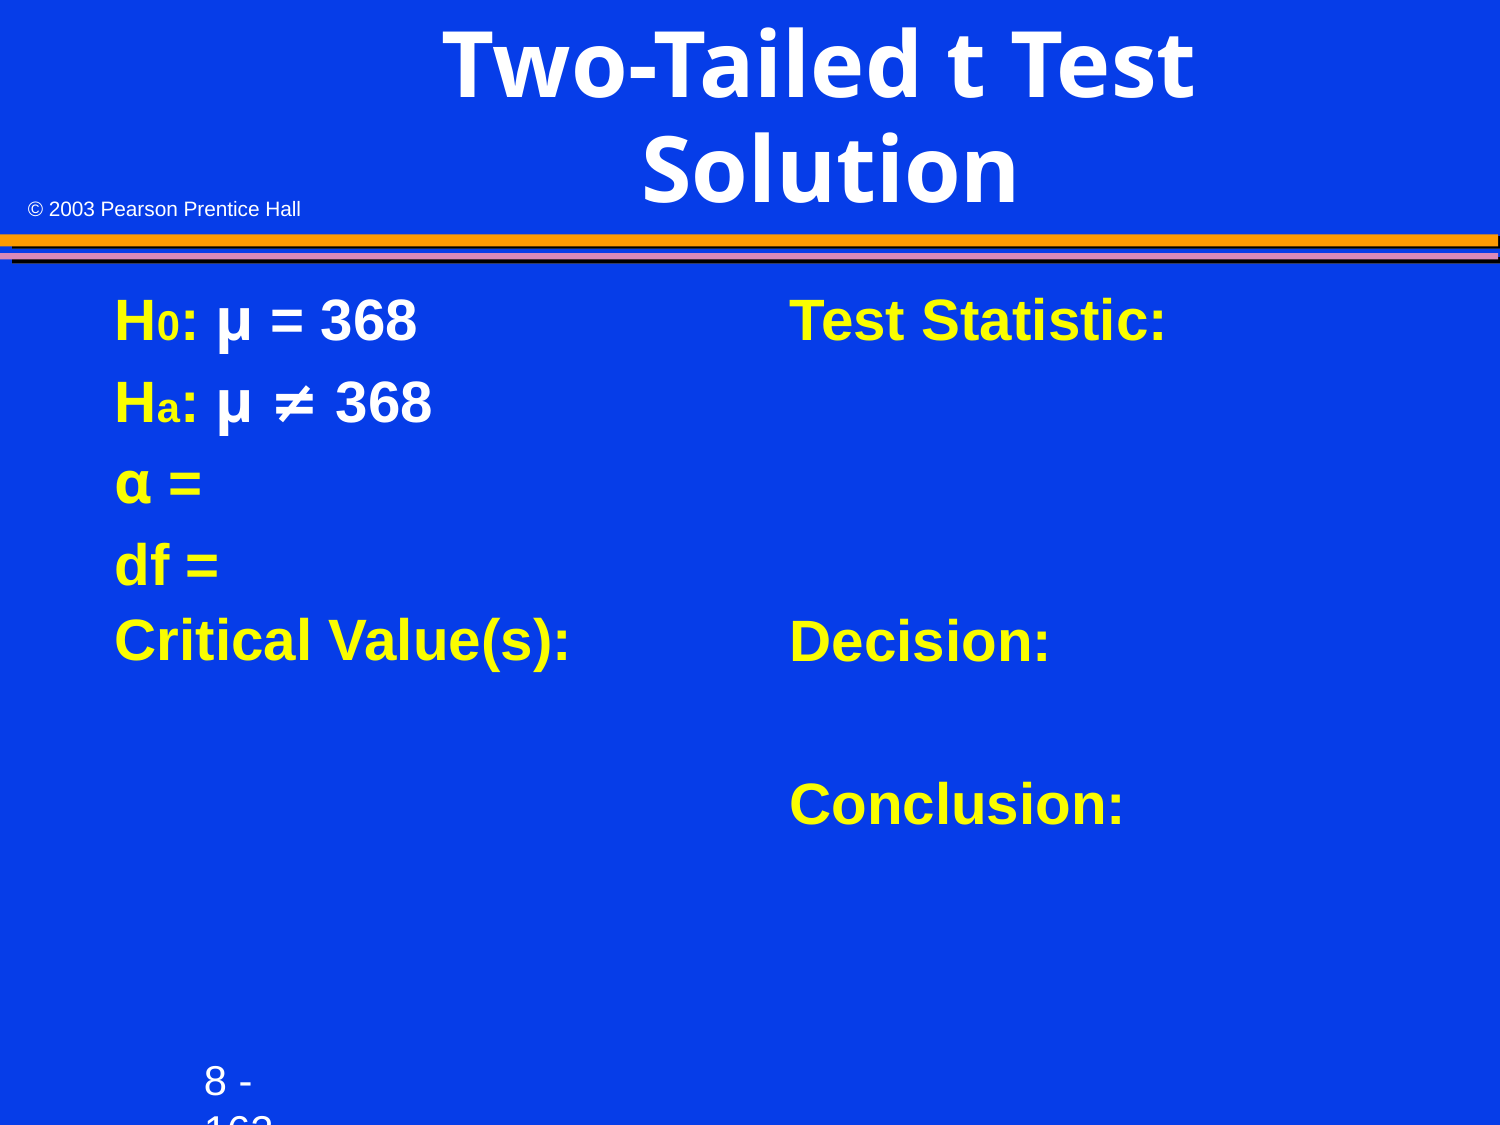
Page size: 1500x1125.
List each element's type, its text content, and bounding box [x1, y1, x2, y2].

list H0: μ = 368 Ha: μ ≠ 368 α = df = Critical Value(s): [99, 275, 732, 950]
text_box Test Statistic: Decision: Conclusion: [774, 274, 1400, 950]
title Two-Tailed t Test Solution [275, 24, 1388, 213]
